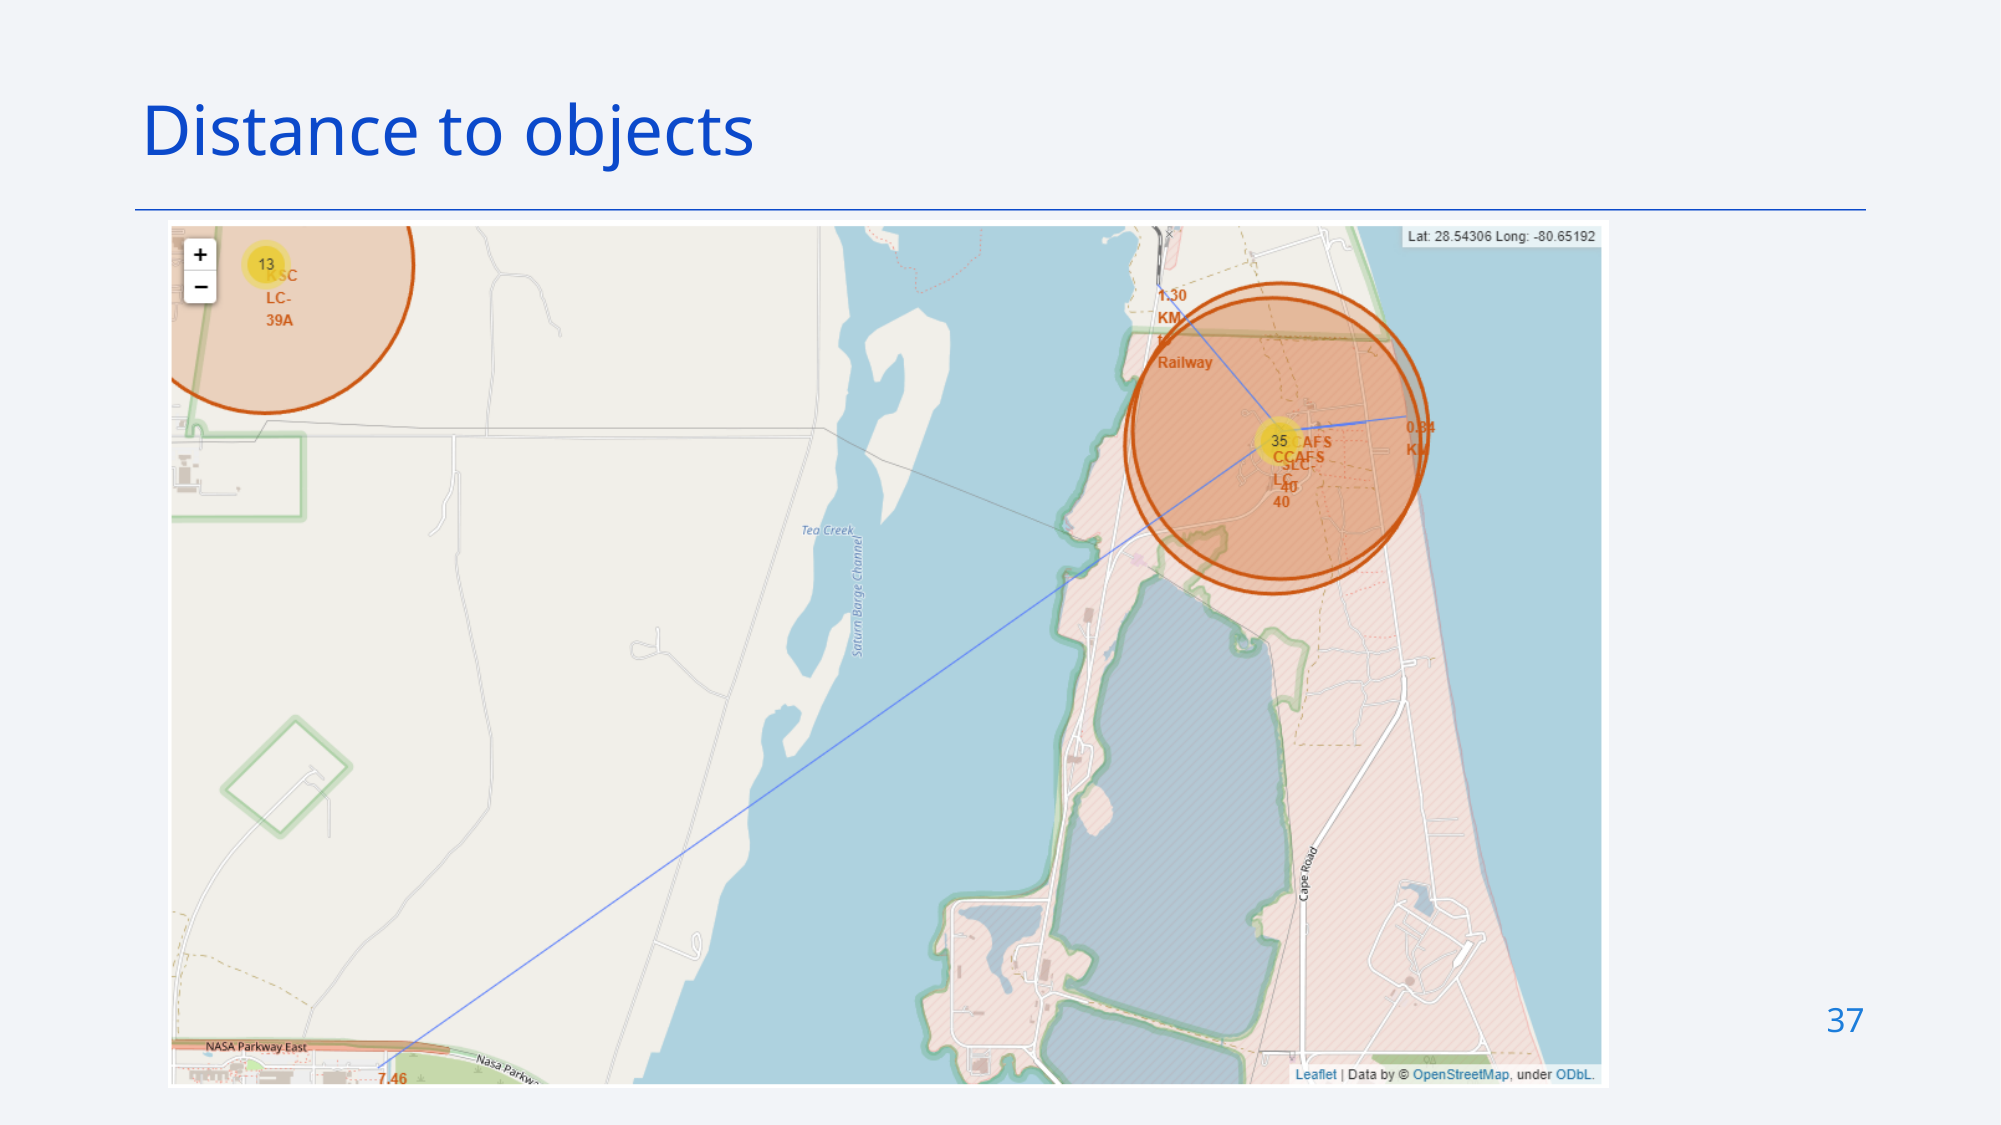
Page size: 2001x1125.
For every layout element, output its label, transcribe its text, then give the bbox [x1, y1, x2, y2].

slide_number 37 [1609, 988, 1880, 1055]
text_box Distance to objects [126, 88, 1852, 179]
picture [0, 0, 2001, 1125]
